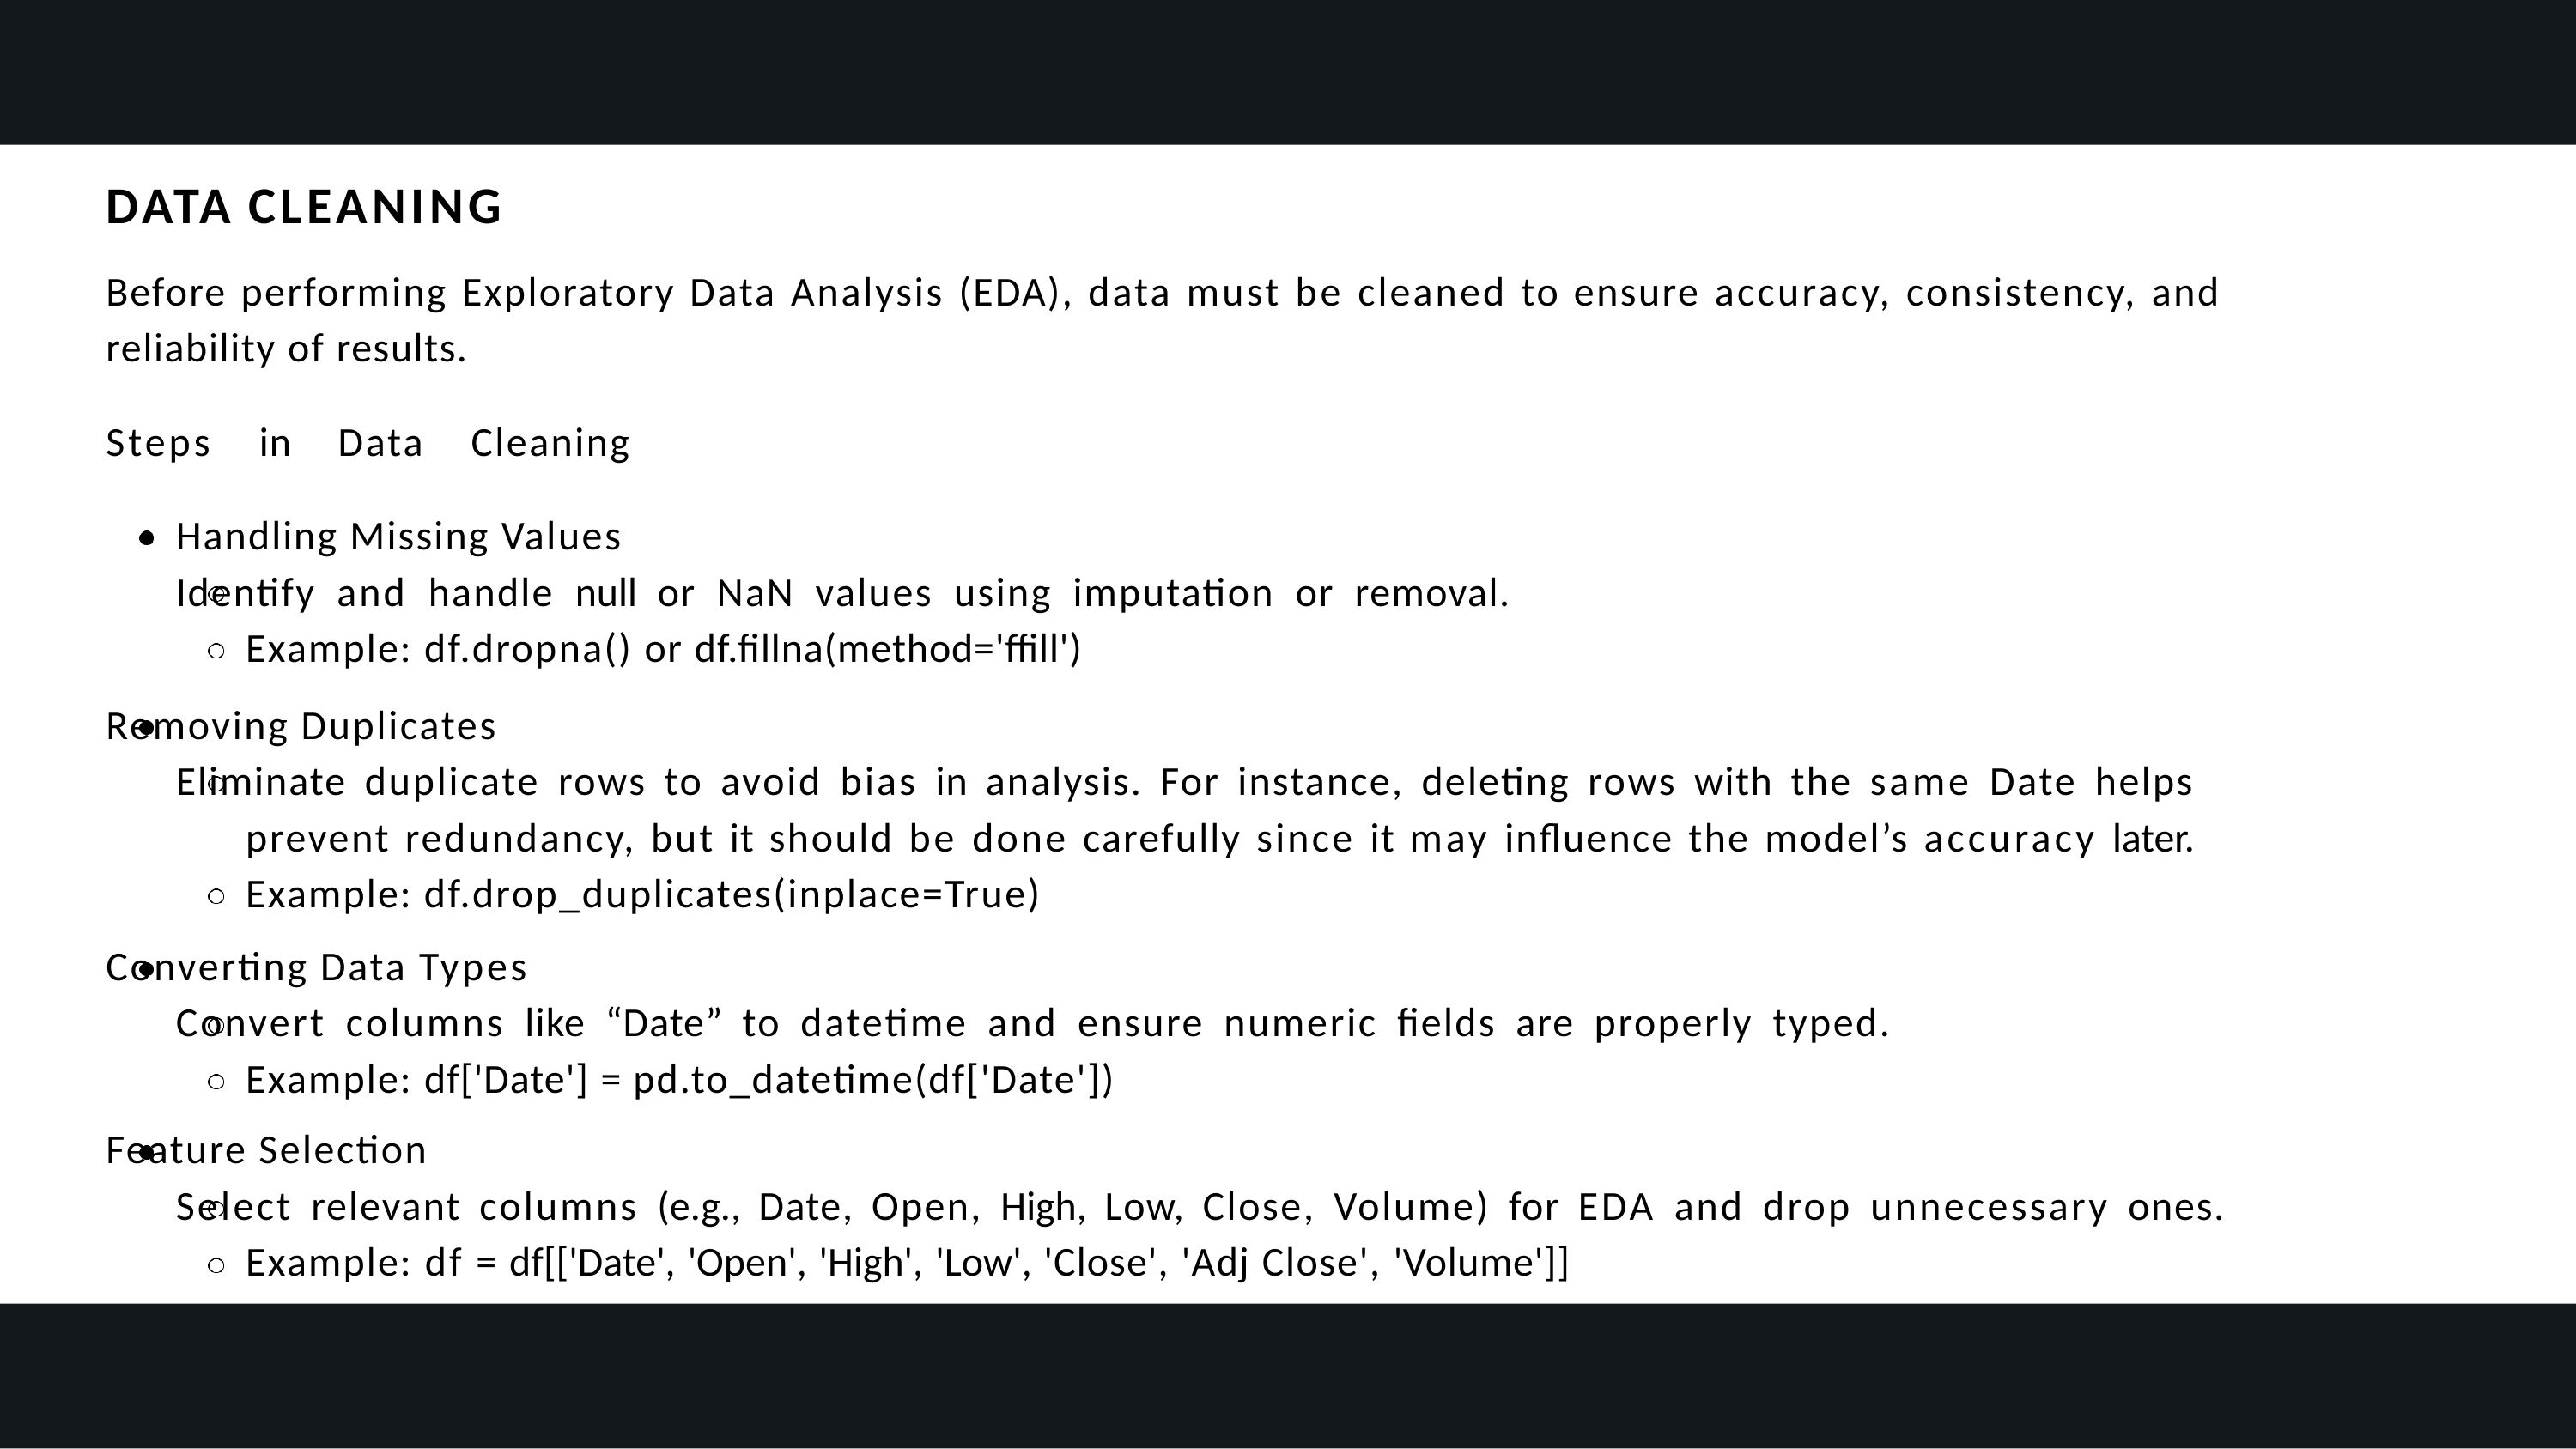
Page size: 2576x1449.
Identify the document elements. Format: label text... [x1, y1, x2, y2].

picture [208, 1074, 224, 1090]
picture [208, 1017, 224, 1034]
picture [139, 530, 154, 545]
picture [208, 586, 224, 603]
picture [139, 961, 154, 977]
picture [139, 1145, 154, 1160]
picture [208, 888, 224, 905]
picture [208, 1257, 224, 1273]
title DATA CLEANING [104, 170, 522, 255]
picture [139, 720, 154, 735]
text_box Before performing Exploratory Data Analysis (EDA), data must be cleaned to ensure accuracy, consistency, and reliability of results. Steps in Data Cleaning Handling Missing Values Identify and handle null or NaN values using imputation or removal. Example: df.dropna() or df.fillna(method='ffill') Removing Duplicates Eliminate duplicate rows to avoid bias in analysis. For instance, deleting rows with the same Date helps prevent redundancy, but it should be done carefully since it may influence the model’s accuracy later. Example: df.drop_duplicates(inplace=True) Converting Data Types Convert columns like “Date” to datetime and ensure numeric fields are properly typed. Example: df['Date'] = pd.to_datetime(df['Date']) Feature Selection Select relevant columns (e.g., Date, Open, High, Low, Close, Volume) for EDA and drop unnecessary ones. Example: df = df[['Date', 'Open', 'High', 'Low', 'Close', 'Adj Close', 'Volume']] [104, 255, 2227, 1285]
picture [208, 776, 224, 791]
picture [208, 643, 224, 658]
text_box [0, 1303, 2576, 1449]
picture [208, 1201, 224, 1216]
